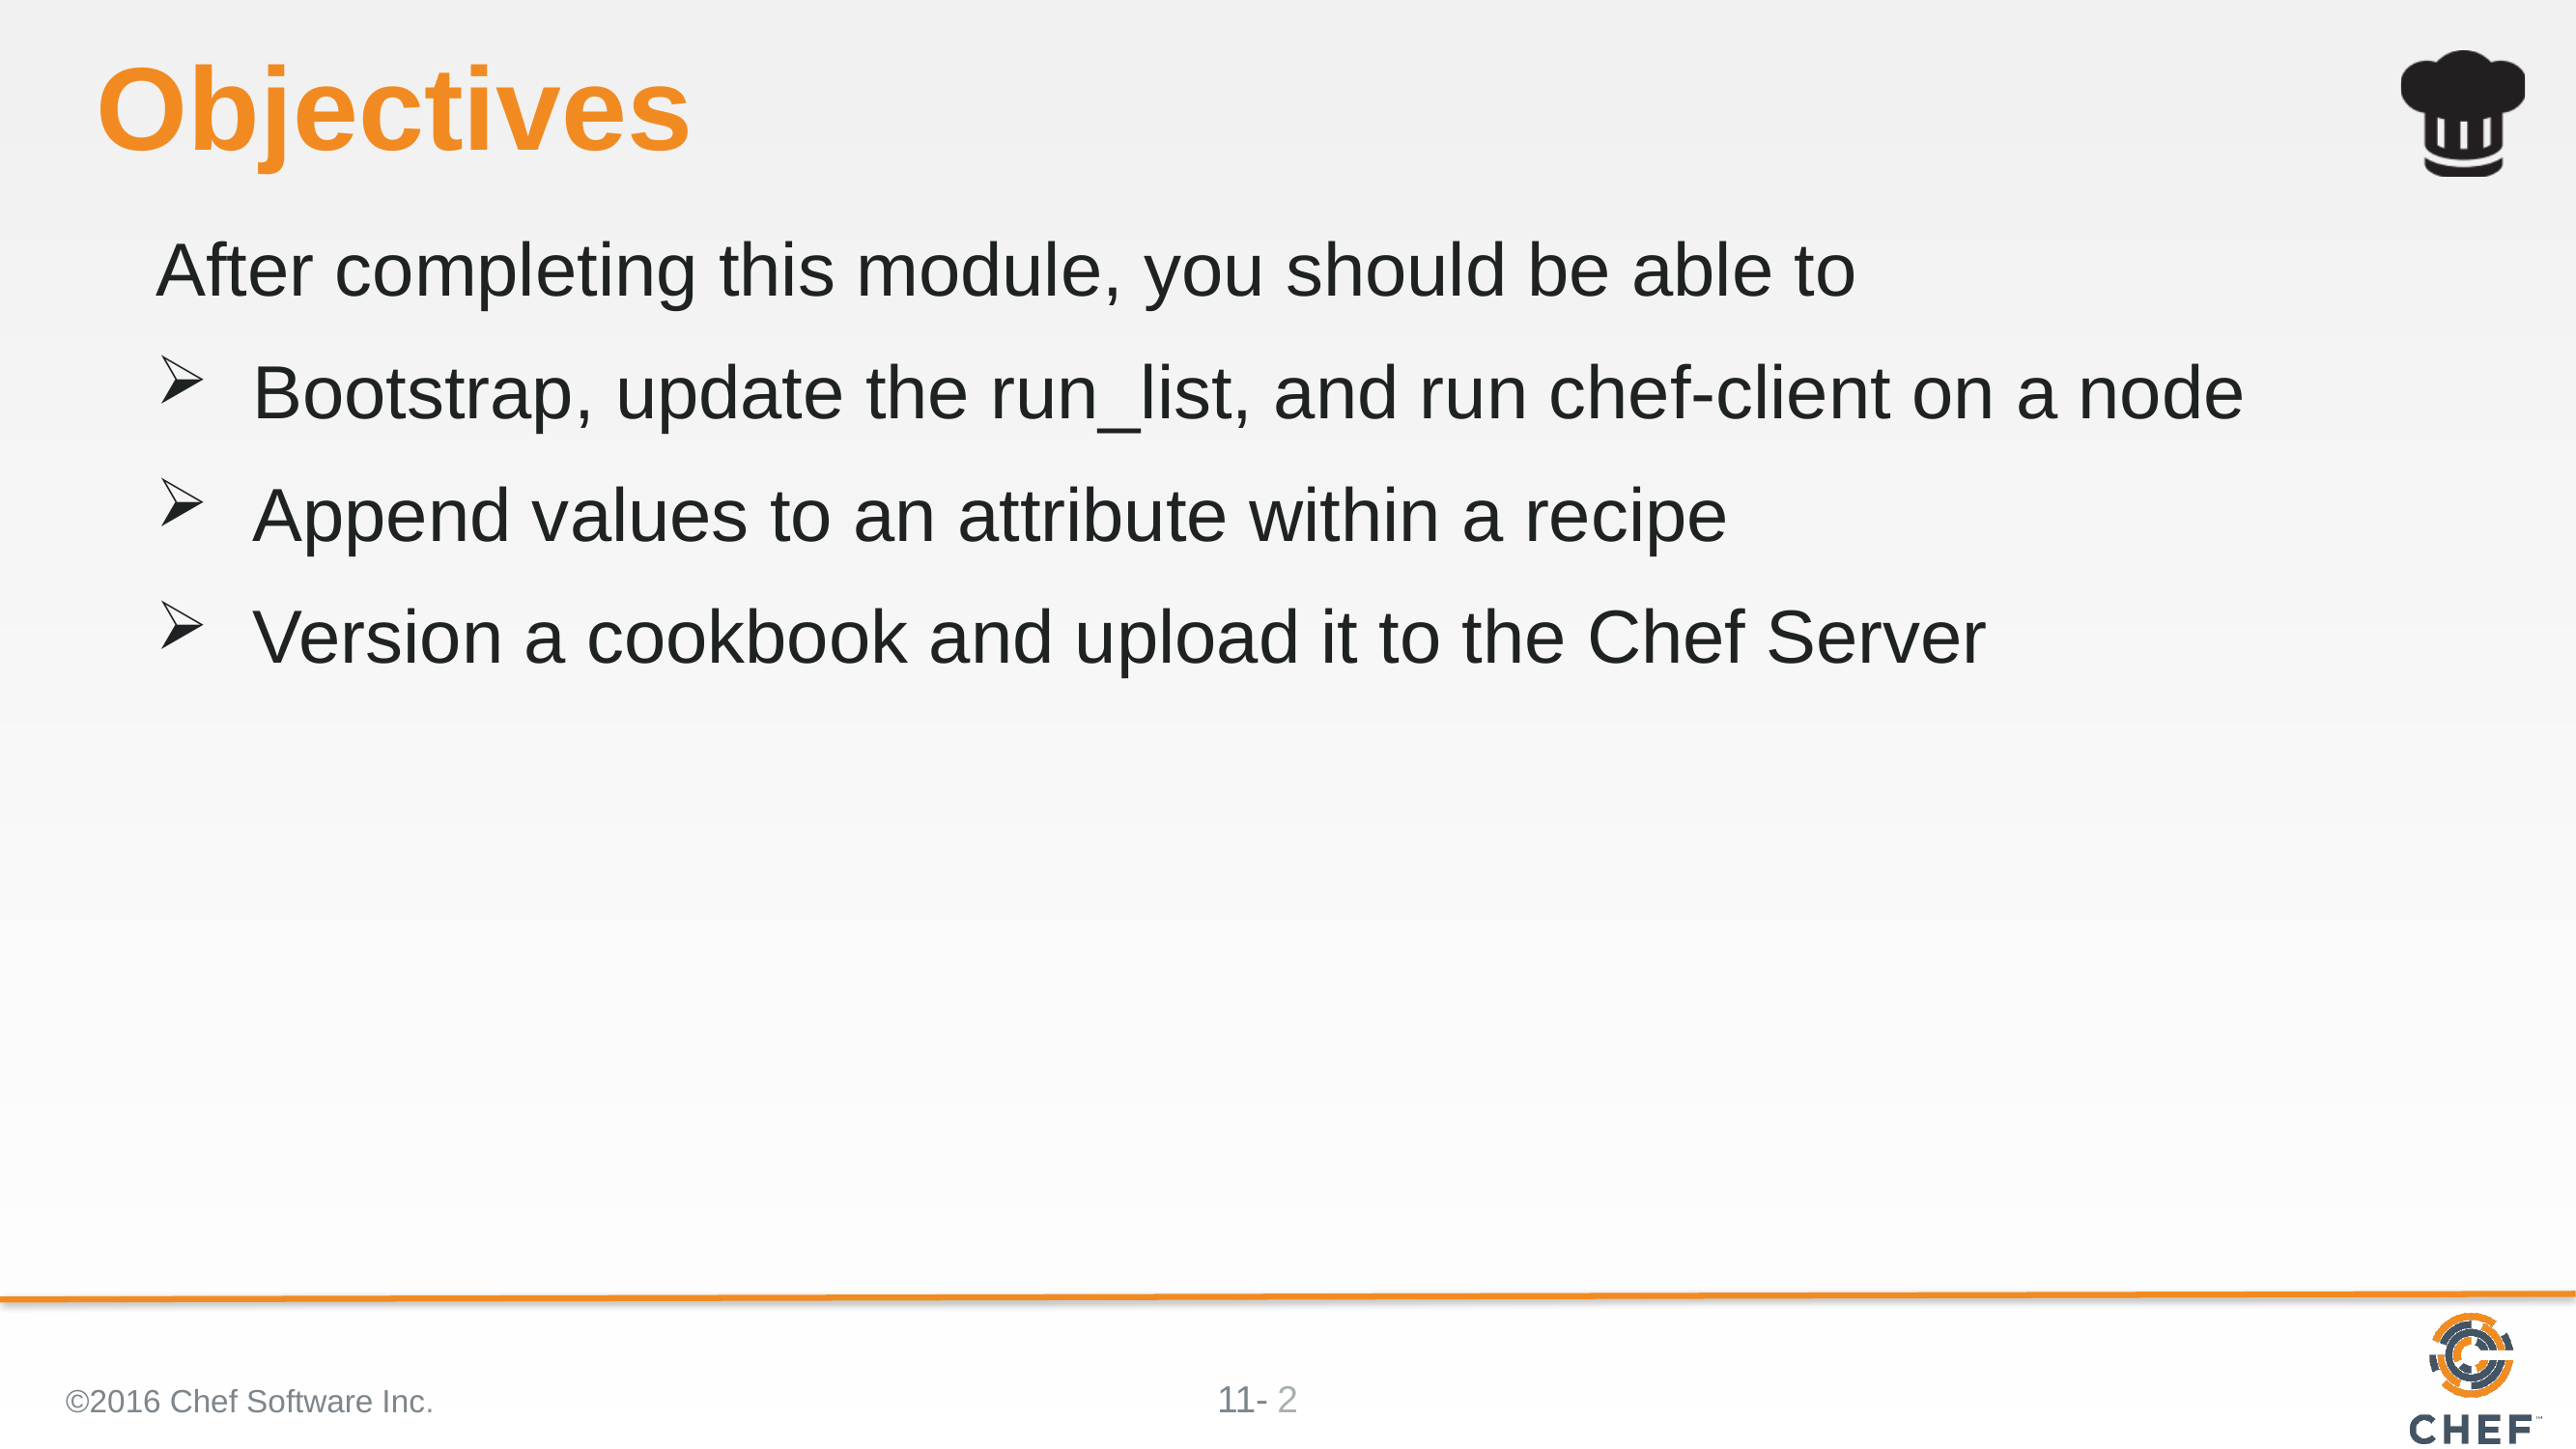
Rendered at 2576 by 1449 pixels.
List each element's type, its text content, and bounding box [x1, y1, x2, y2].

slide_number 2 [998, 1359, 1578, 1437]
title Objectives [96, 48, 2463, 180]
footer ©2016 Chef Software Inc. [51, 1359, 952, 1440]
list After completing this module, you should be able to Bootstrap, update the run_list, and run chef-client on a node Append values to an attribute within a recipe Version a cookbook and upload it to the Chef Server [107, 221, 2469, 1176]
picture [2399, 1297, 2550, 1449]
